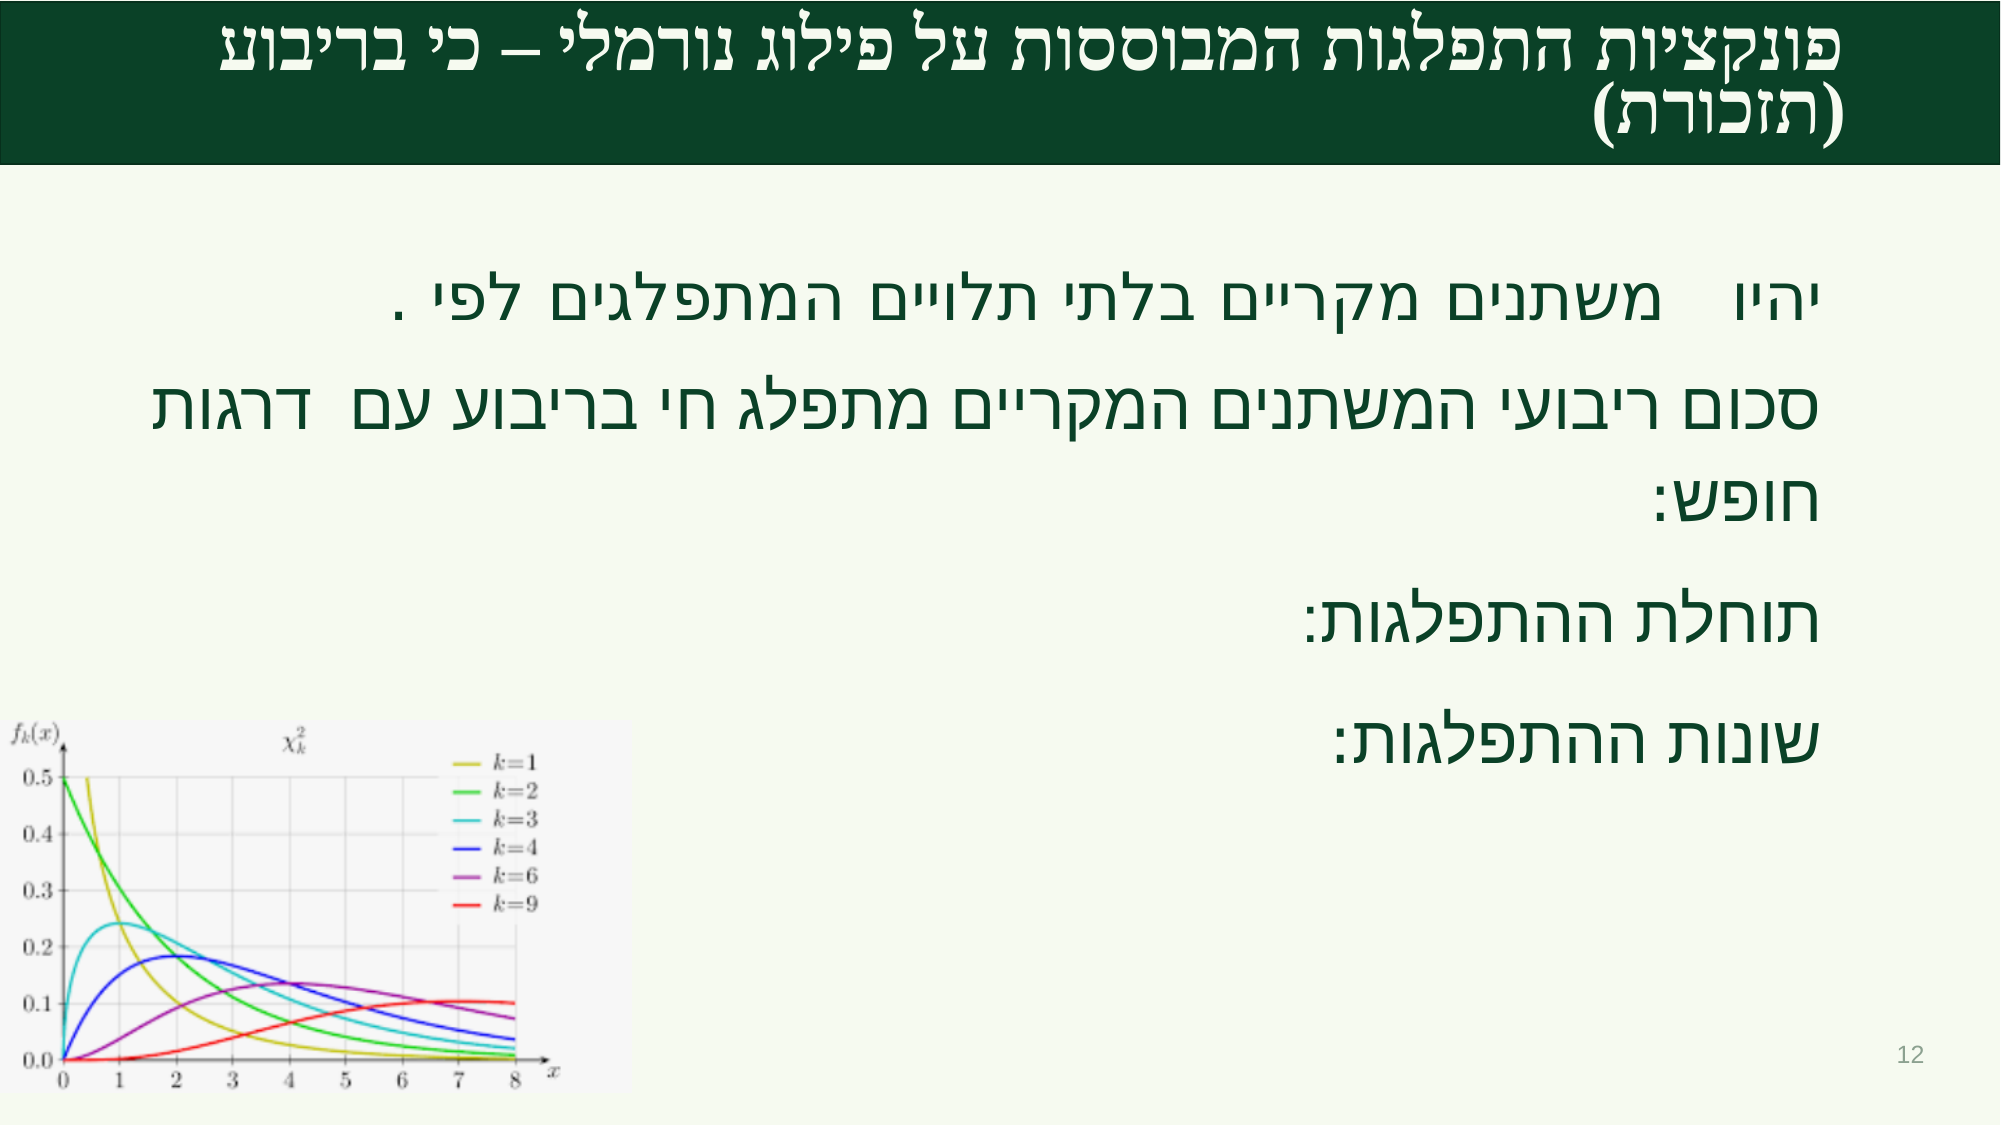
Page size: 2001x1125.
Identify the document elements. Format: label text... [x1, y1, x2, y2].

picture [0, 720, 632, 1093]
title פונקציות התפלגות המבוססות על פילוג נורמלי – כי בריבוע (תזכורת) [0, 1, 1862, 165]
slide_number 12 [1861, 1023, 1940, 1084]
